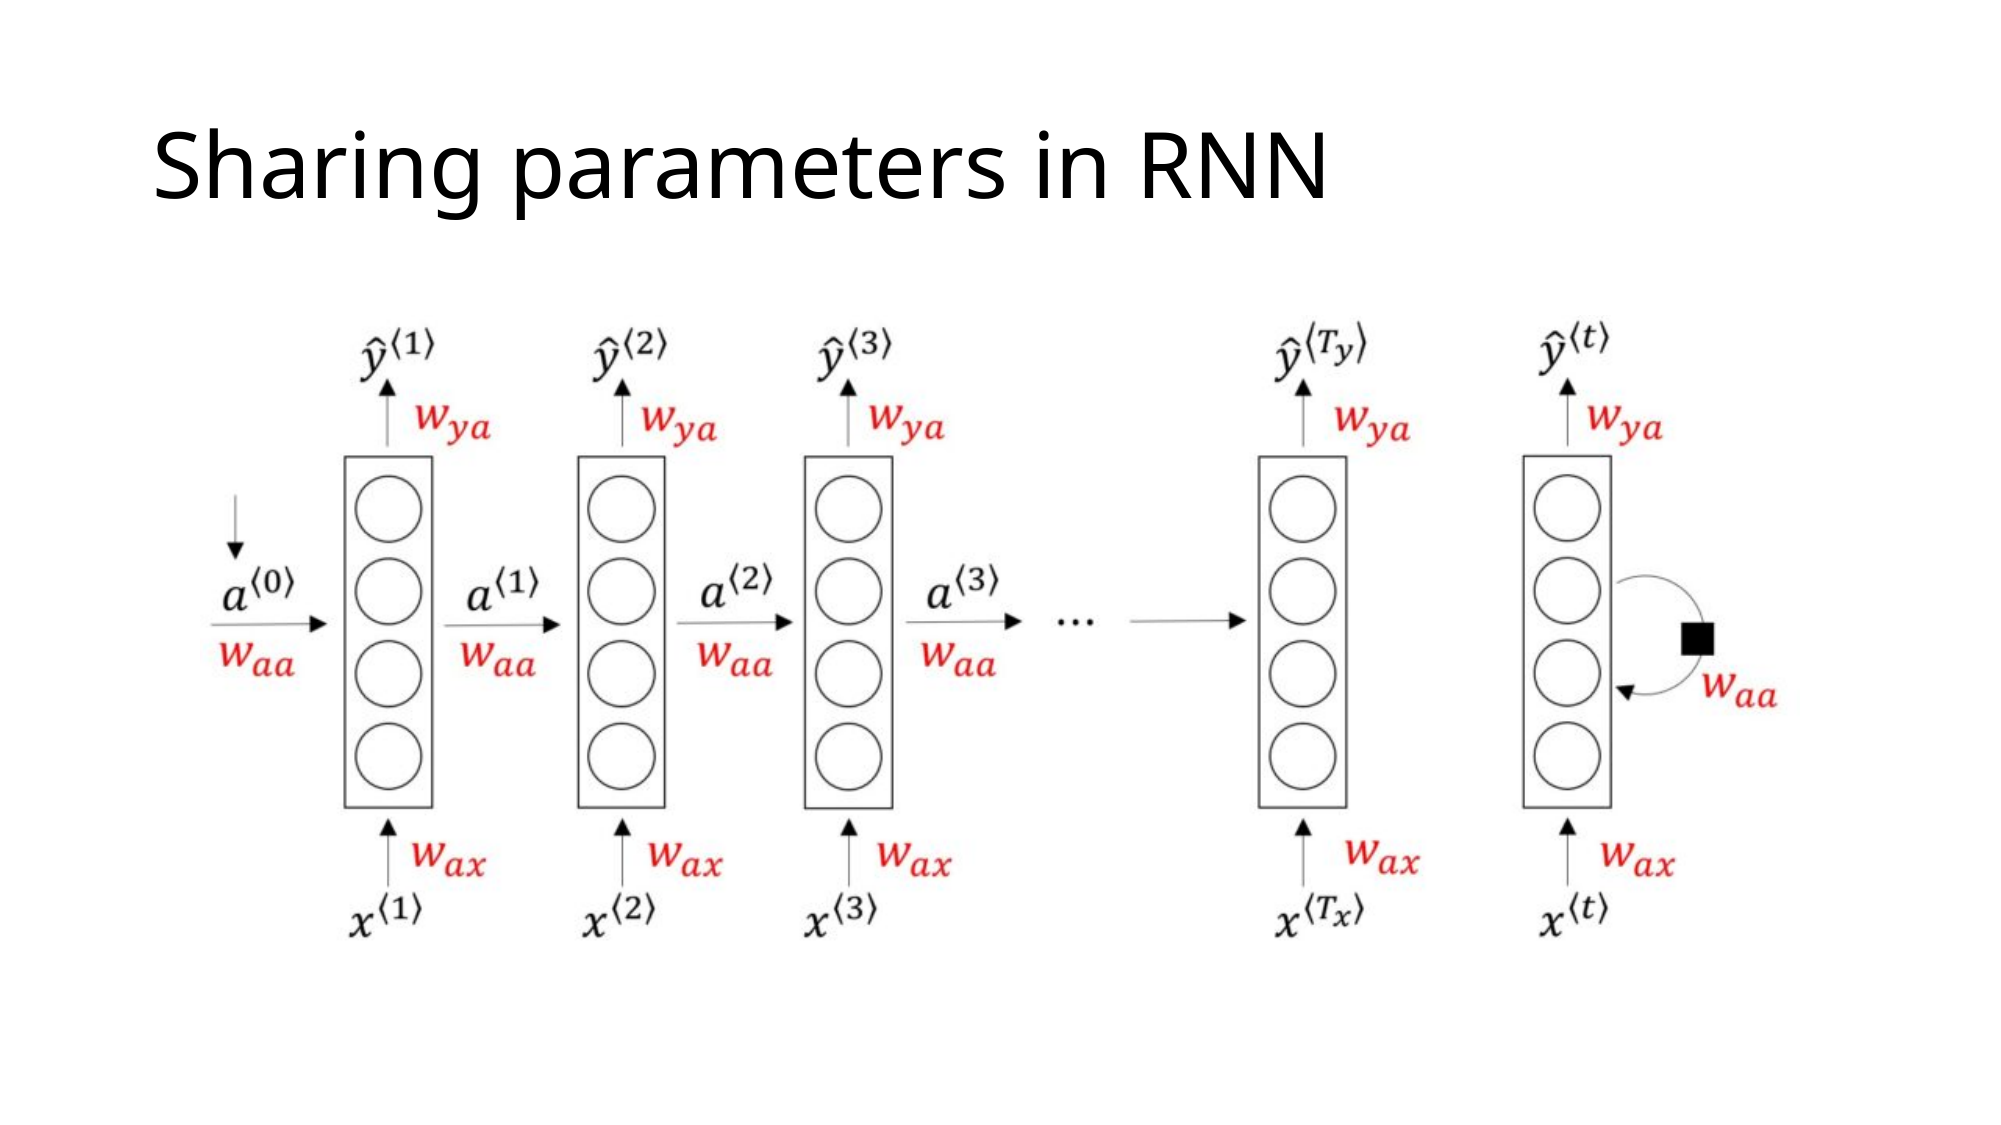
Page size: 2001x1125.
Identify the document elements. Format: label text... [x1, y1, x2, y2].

title Sharing parameters in RNN [137, 59, 1863, 278]
picture [199, 315, 1800, 950]
